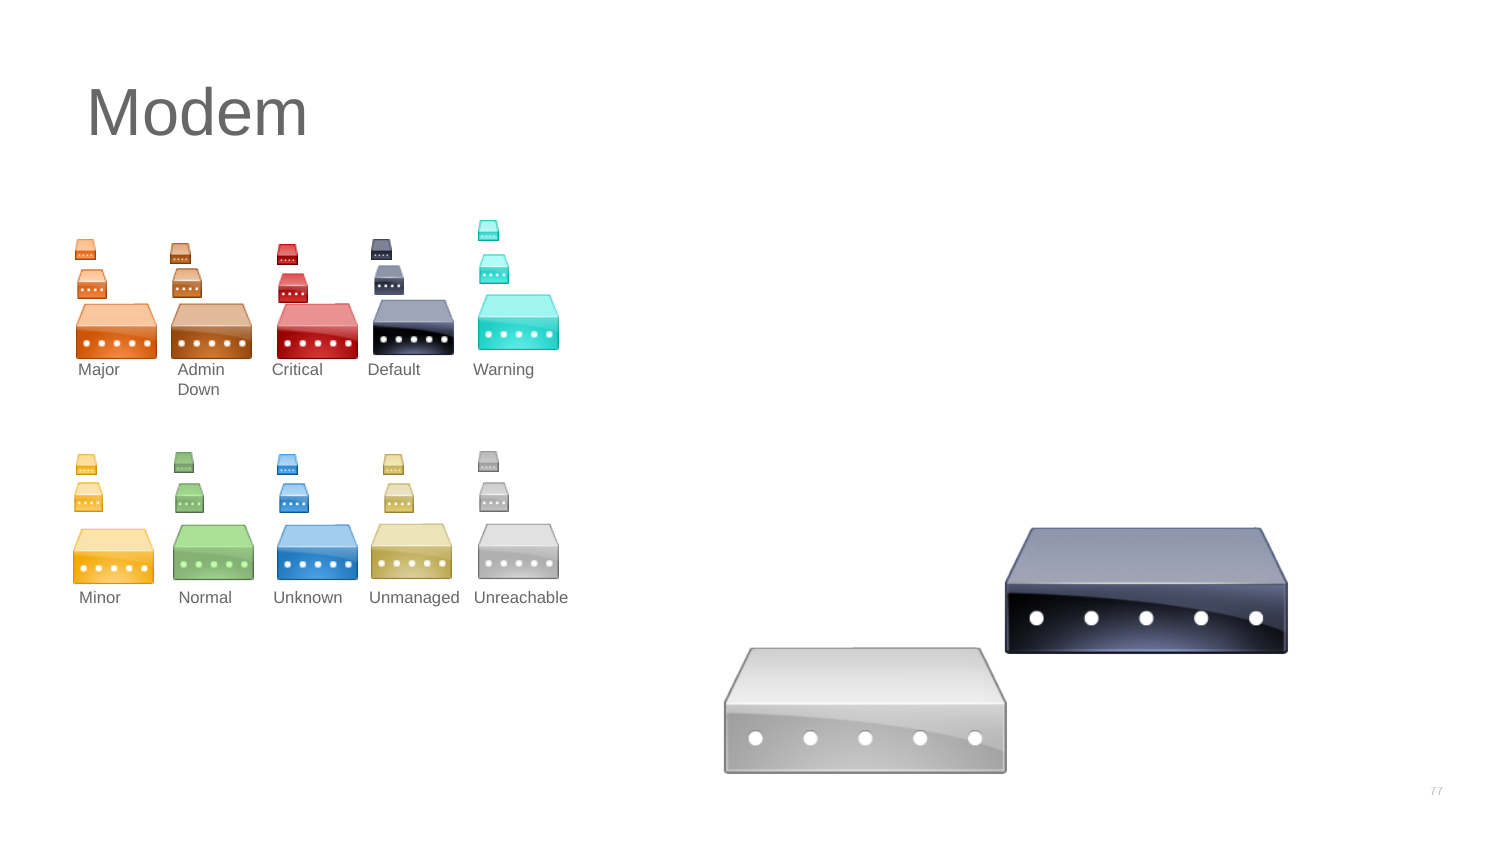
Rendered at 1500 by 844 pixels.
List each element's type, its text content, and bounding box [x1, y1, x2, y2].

picture [277, 481, 358, 593]
picture [173, 452, 195, 474]
picture [704, 431, 1307, 844]
picture [76, 454, 97, 475]
picture [76, 267, 157, 373]
title Modem [71, 55, 1441, 176]
picture [277, 272, 358, 373]
picture [170, 267, 252, 373]
picture [277, 454, 298, 475]
picture [72, 480, 104, 512]
picture [371, 481, 453, 593]
picture [478, 451, 499, 473]
picture [277, 244, 298, 265]
picture [477, 481, 559, 593]
picture [383, 454, 405, 475]
picture [72, 516, 154, 597]
picture [478, 220, 499, 242]
picture [169, 242, 191, 264]
picture [74, 238, 96, 260]
picture [173, 482, 255, 594]
picture [371, 238, 393, 260]
picture [477, 252, 559, 364]
picture [373, 264, 455, 368]
